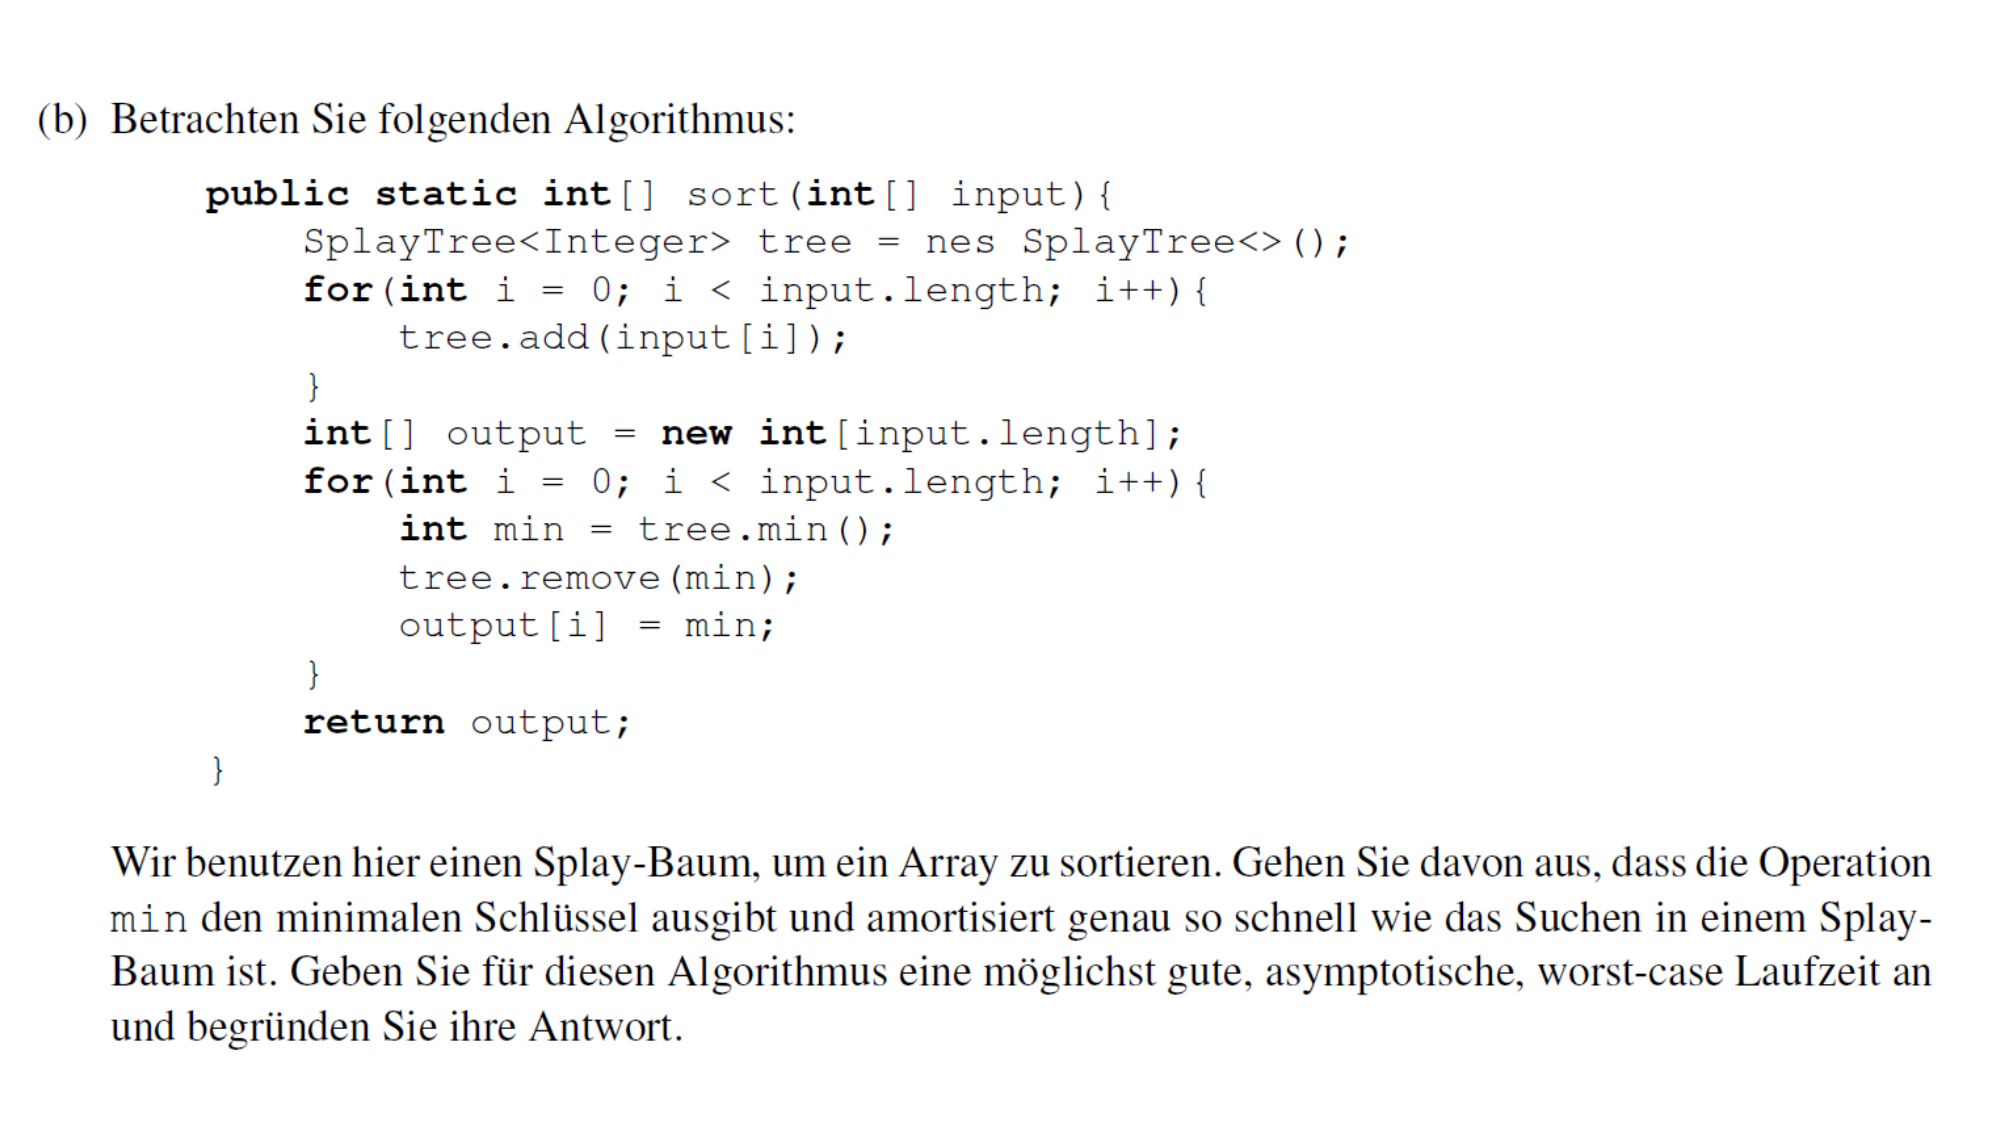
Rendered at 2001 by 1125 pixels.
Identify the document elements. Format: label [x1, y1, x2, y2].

picture [15, 61, 2000, 1096]
text_box [832, 258, 1874, 825]
